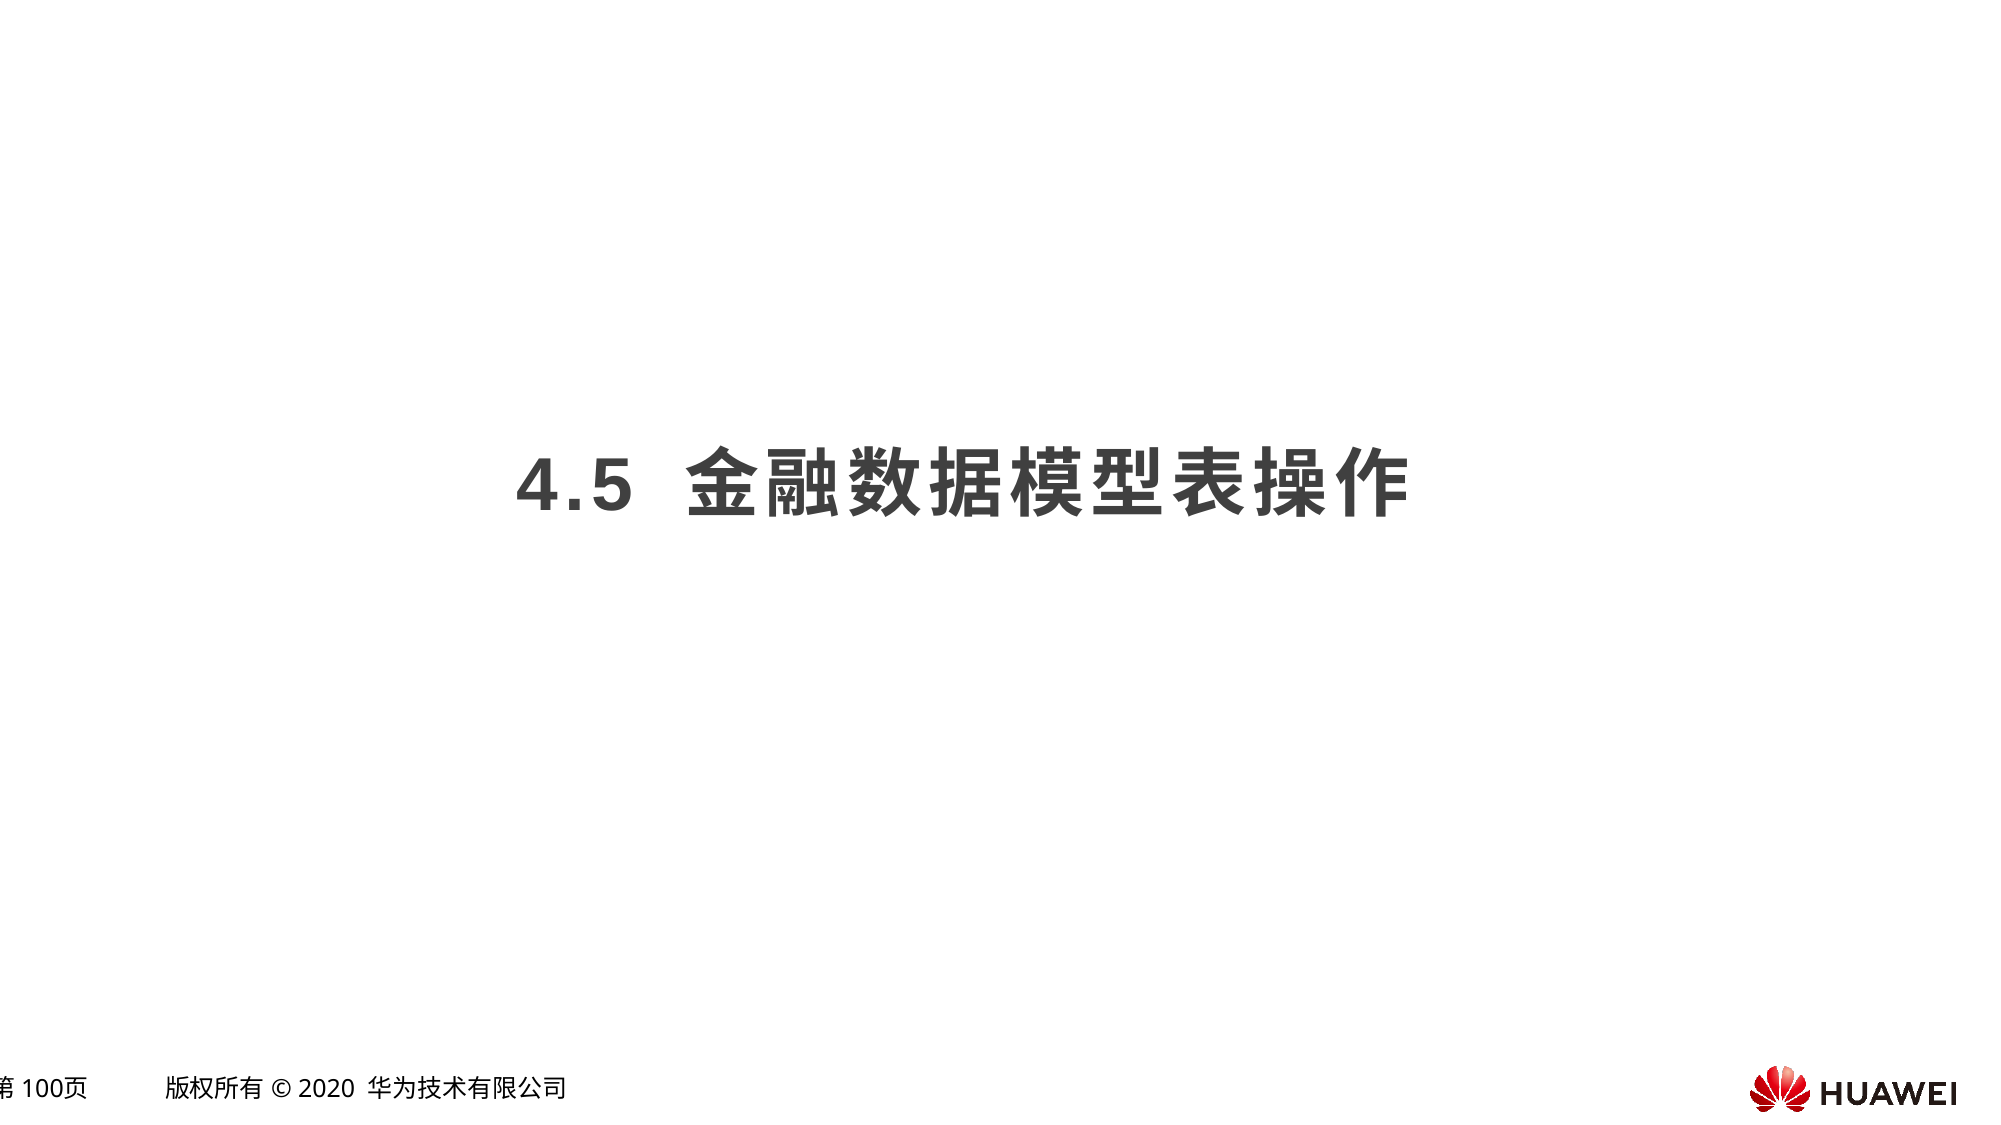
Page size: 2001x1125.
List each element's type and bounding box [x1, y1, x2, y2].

picture [1750, 1066, 1956, 1112]
text_box [99, 389, 1901, 595]
